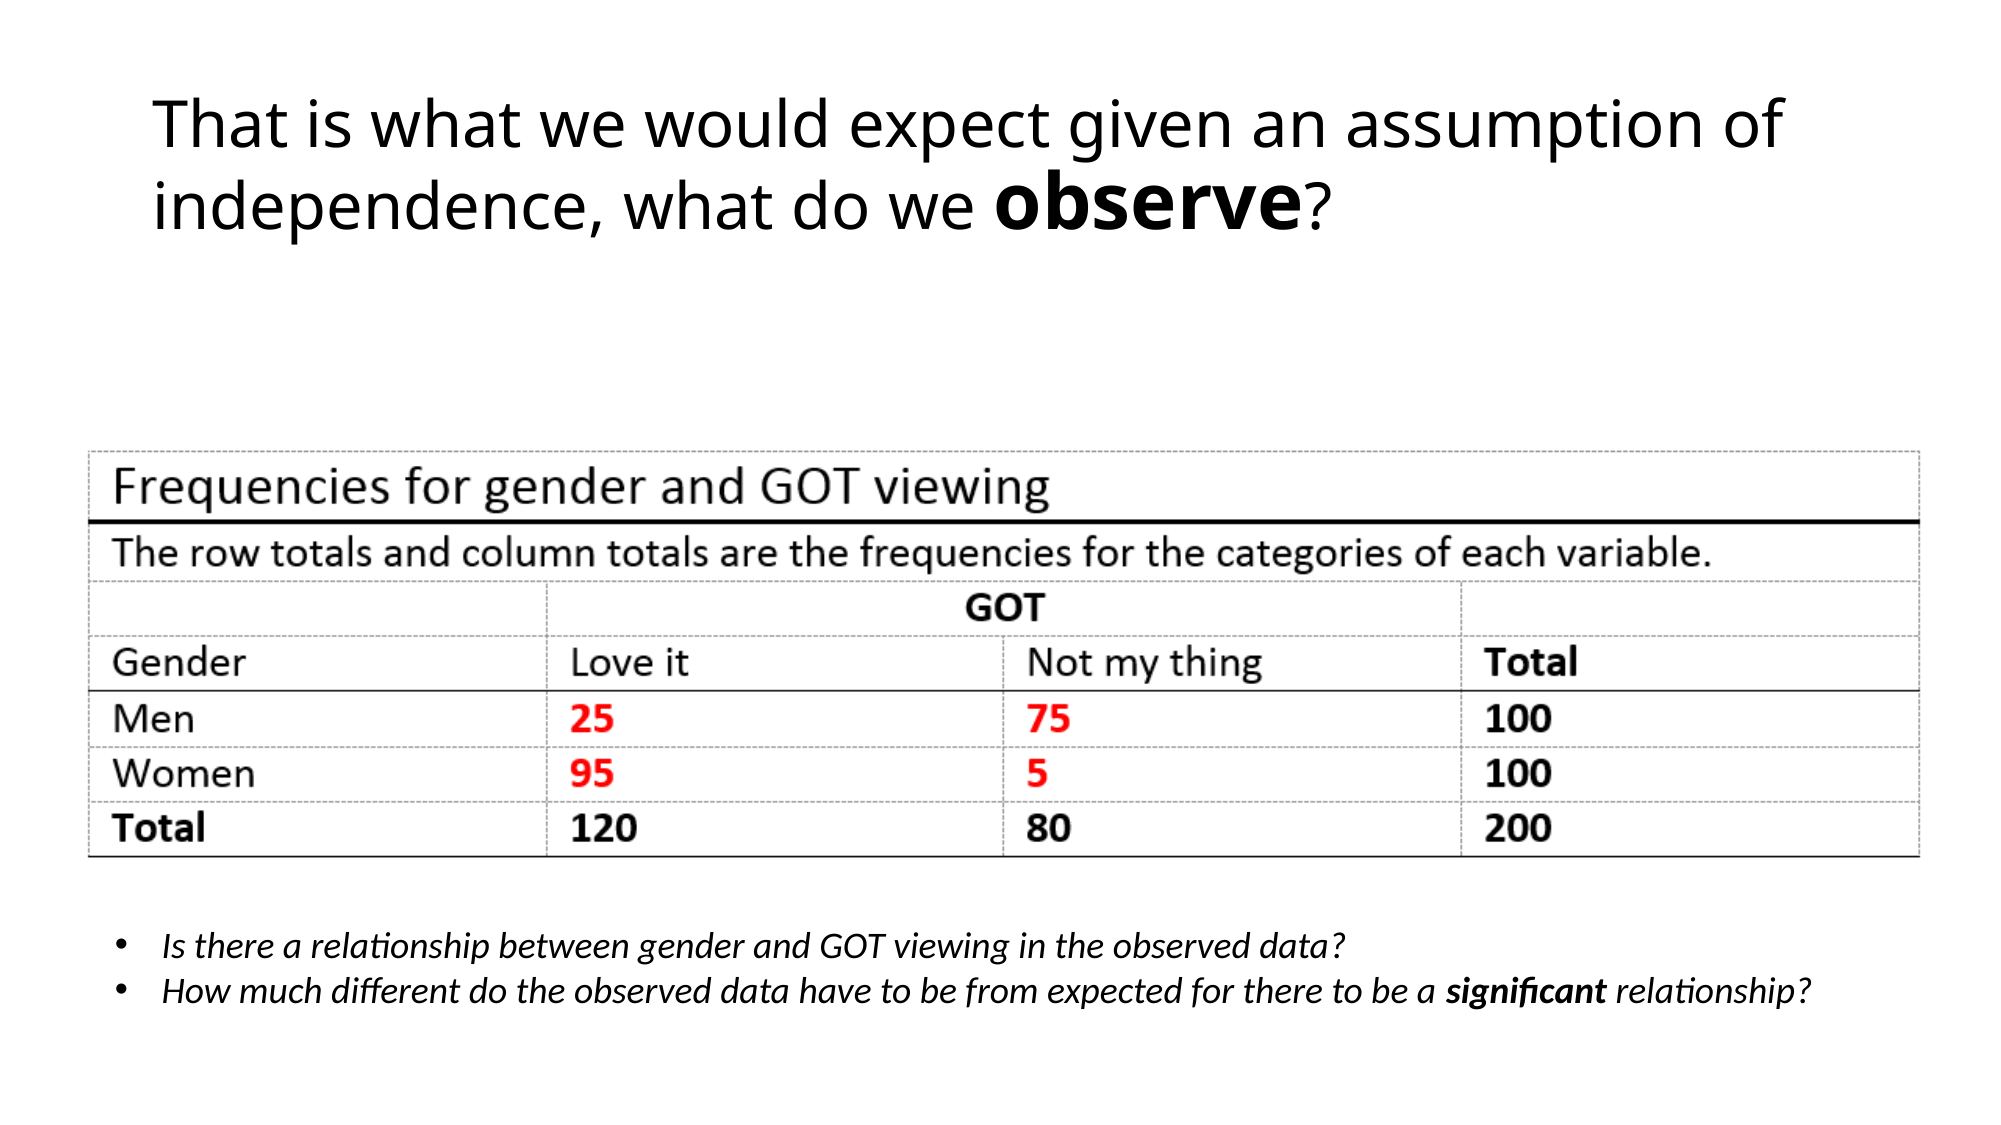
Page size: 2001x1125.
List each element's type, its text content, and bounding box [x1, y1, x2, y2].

text_box Is there a relationship between gender and GOT viewing in the observed data? How much different do the observed data have to be from expected for there to be a significant relationship? [99, 915, 1925, 1019]
picture [18, 393, 2000, 915]
title That is what we would expect given an assumption of independence, what do we observe? [137, 59, 1863, 278]
